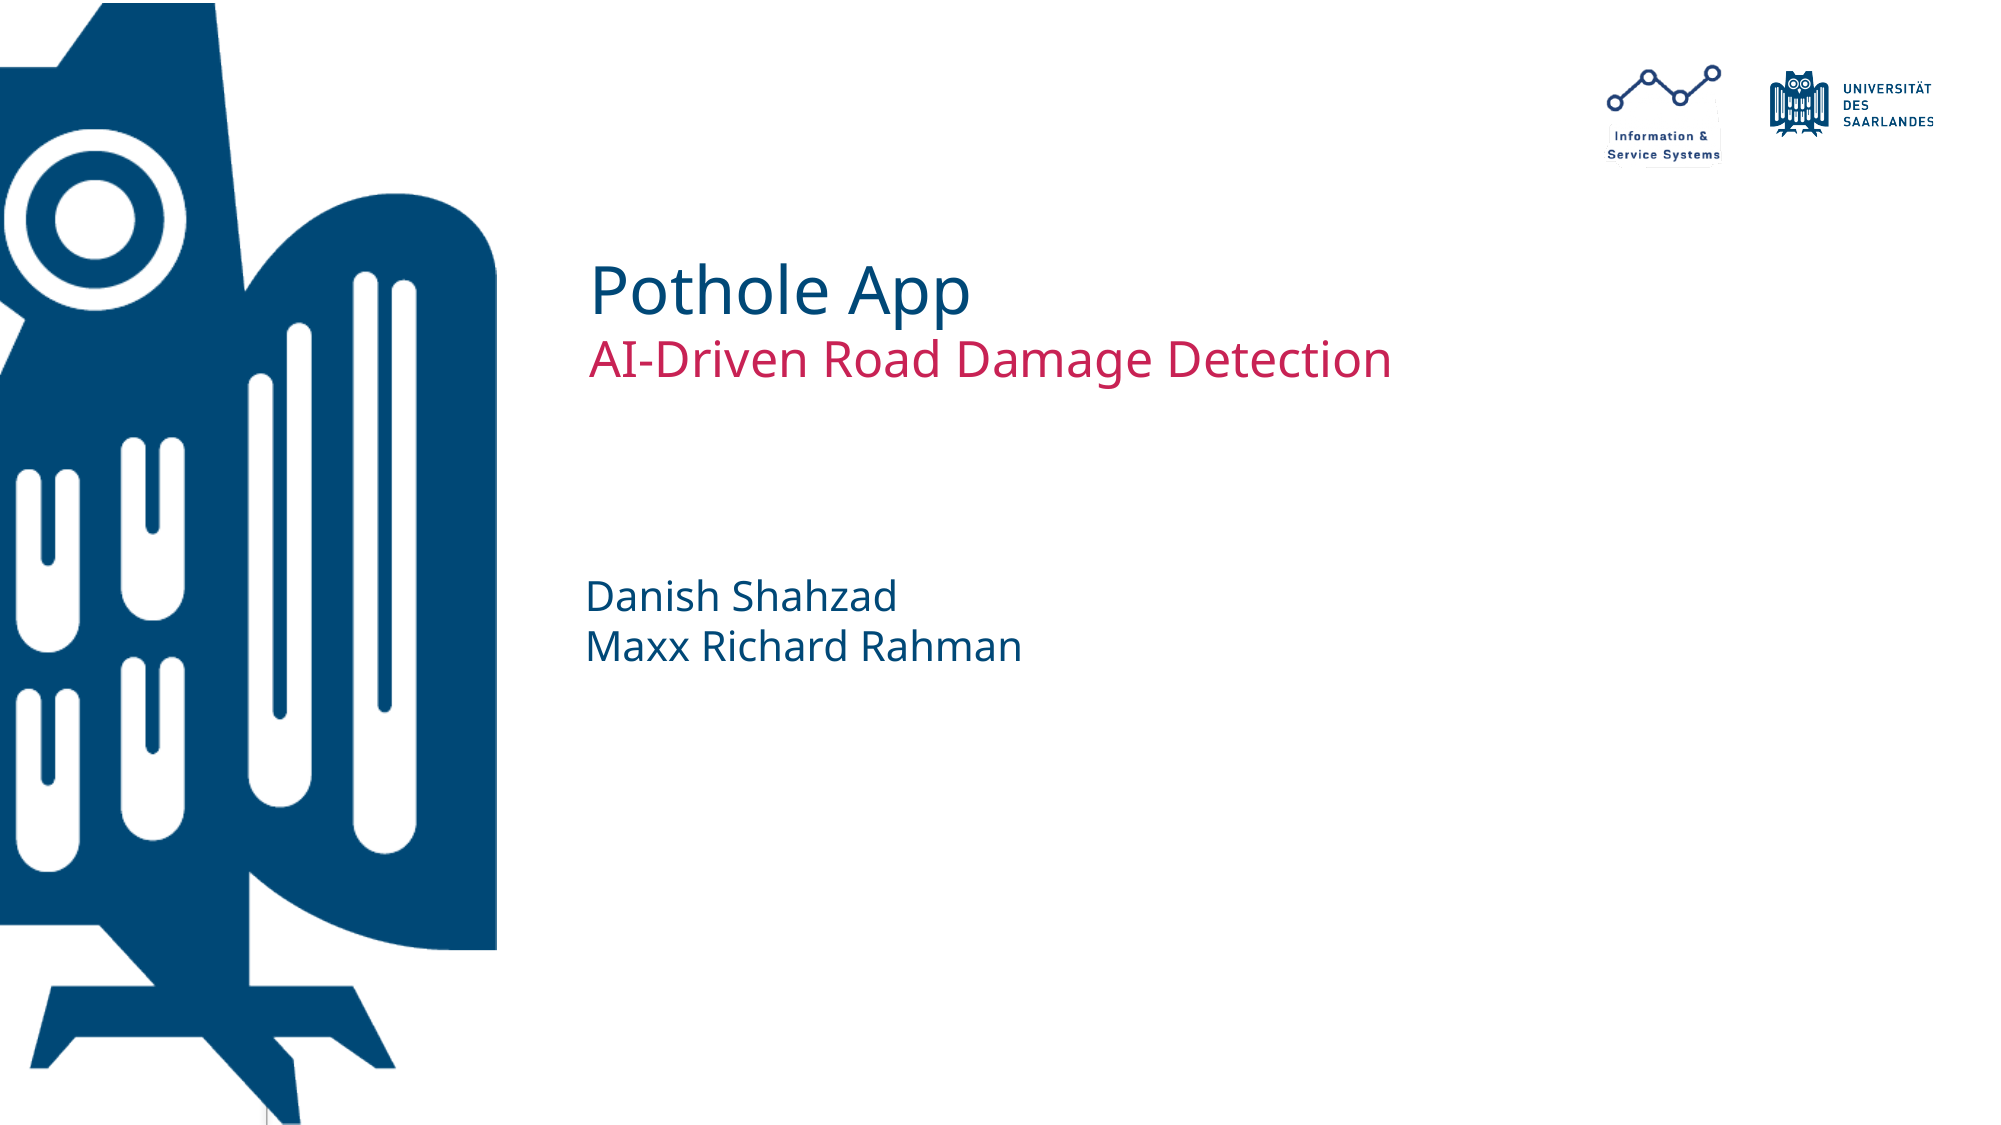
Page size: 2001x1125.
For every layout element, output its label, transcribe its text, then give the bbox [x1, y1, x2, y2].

picture [1509, 0, 1934, 282]
title Pothole App AI-Driven Road Damage Detection [574, 240, 1733, 477]
picture [0, 3, 497, 1125]
subtitle Danish Shahzad Maxx Richard Rahman [570, 562, 1539, 832]
